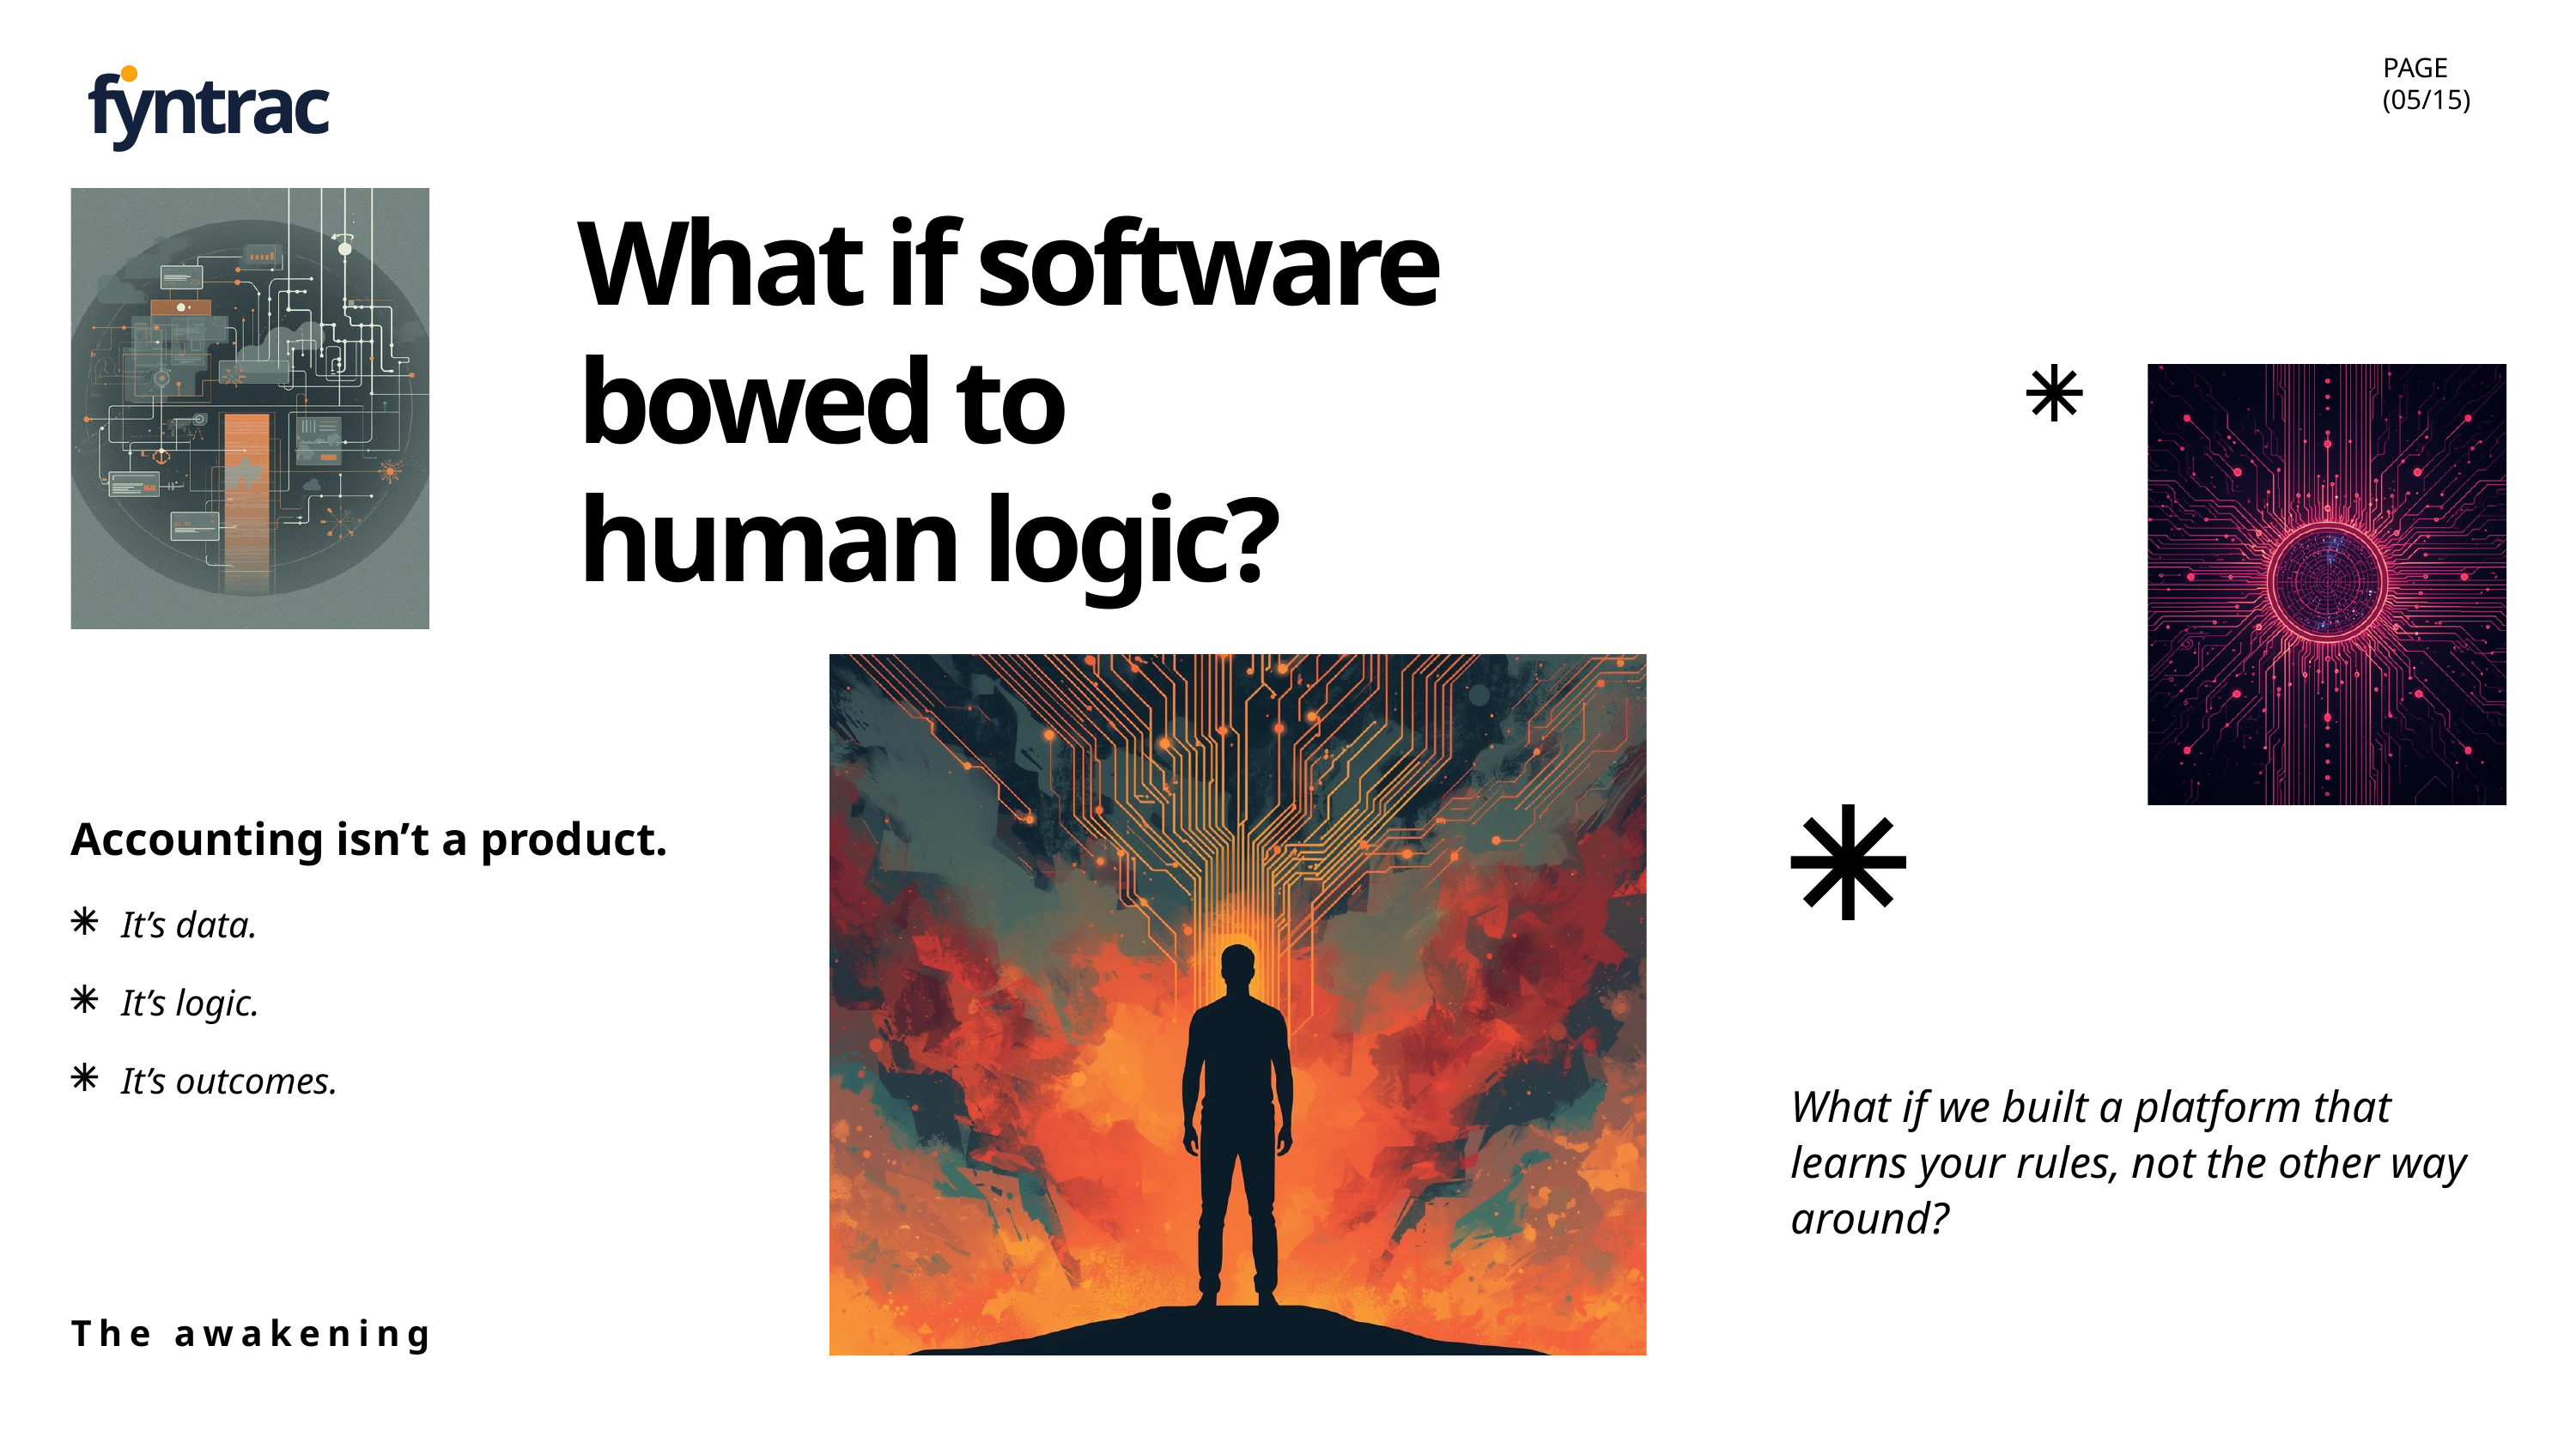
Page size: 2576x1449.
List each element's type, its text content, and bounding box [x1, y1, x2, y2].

text_box [2026, 364, 2083, 421]
text_box It’s outcomes. [121, 1054, 824, 1101]
text_box PAGE (05/15) [2382, 51, 2512, 116]
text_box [829, 654, 1647, 1355]
text_box It’s data. [121, 898, 757, 945]
text_box [1790, 804, 1906, 920]
text_box What if software bowed to human logic? [577, 190, 1467, 605]
text_box What if we built a platform that learns your rules, not the other way around? [1790, 1076, 2506, 1243]
text_box Accounting isn’t a product. [70, 805, 785, 864]
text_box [70, 188, 430, 630]
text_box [2148, 364, 2507, 805]
text_box It’s logic. [121, 976, 721, 1023]
text_box [70, 906, 99, 935]
text_box [70, 985, 99, 1013]
text_box The awakening [70, 1318, 494, 1355]
text_box [70, 1063, 99, 1091]
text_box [12, 48, 407, 142]
